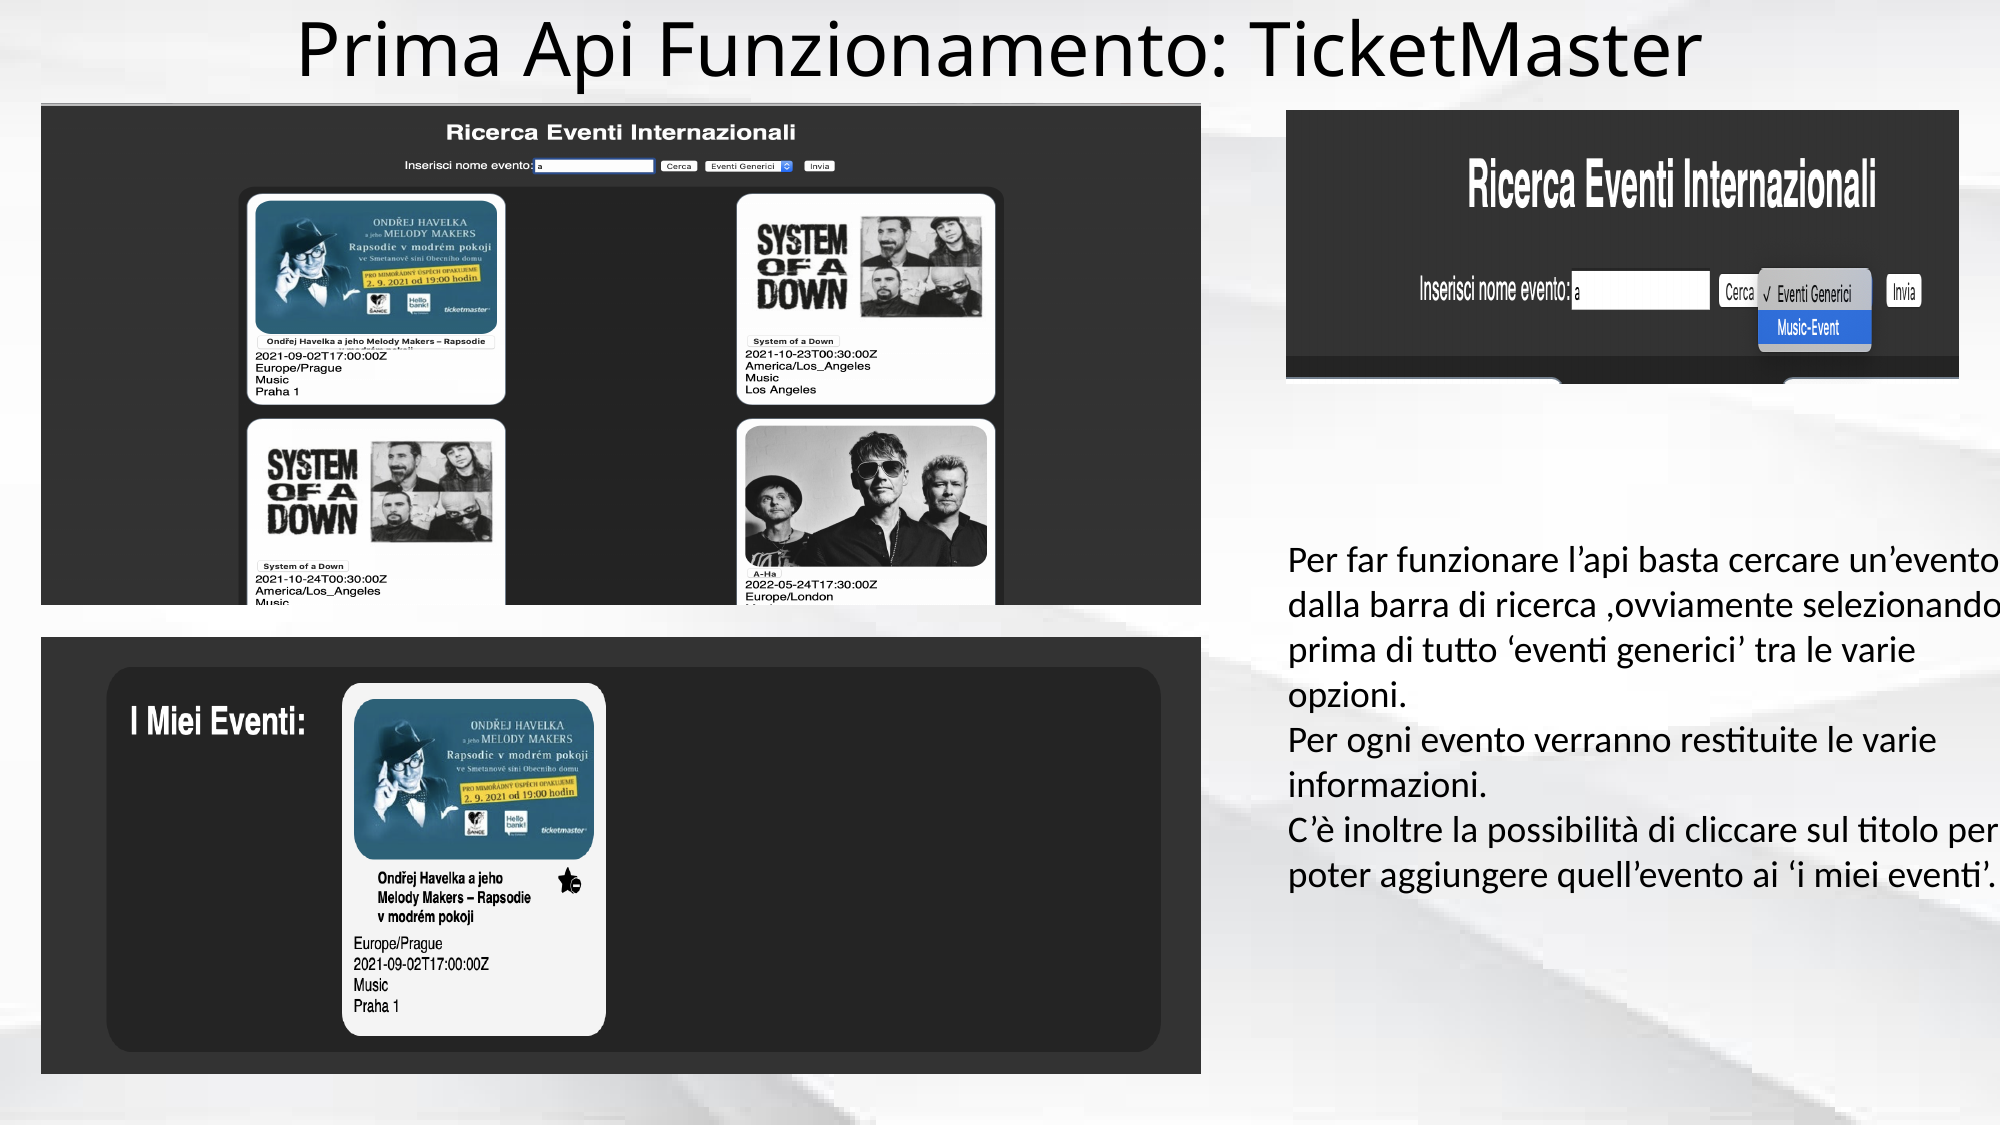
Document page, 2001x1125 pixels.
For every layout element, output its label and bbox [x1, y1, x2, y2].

list [41, 103, 1201, 605]
picture [0, 0, 2000, 1125]
